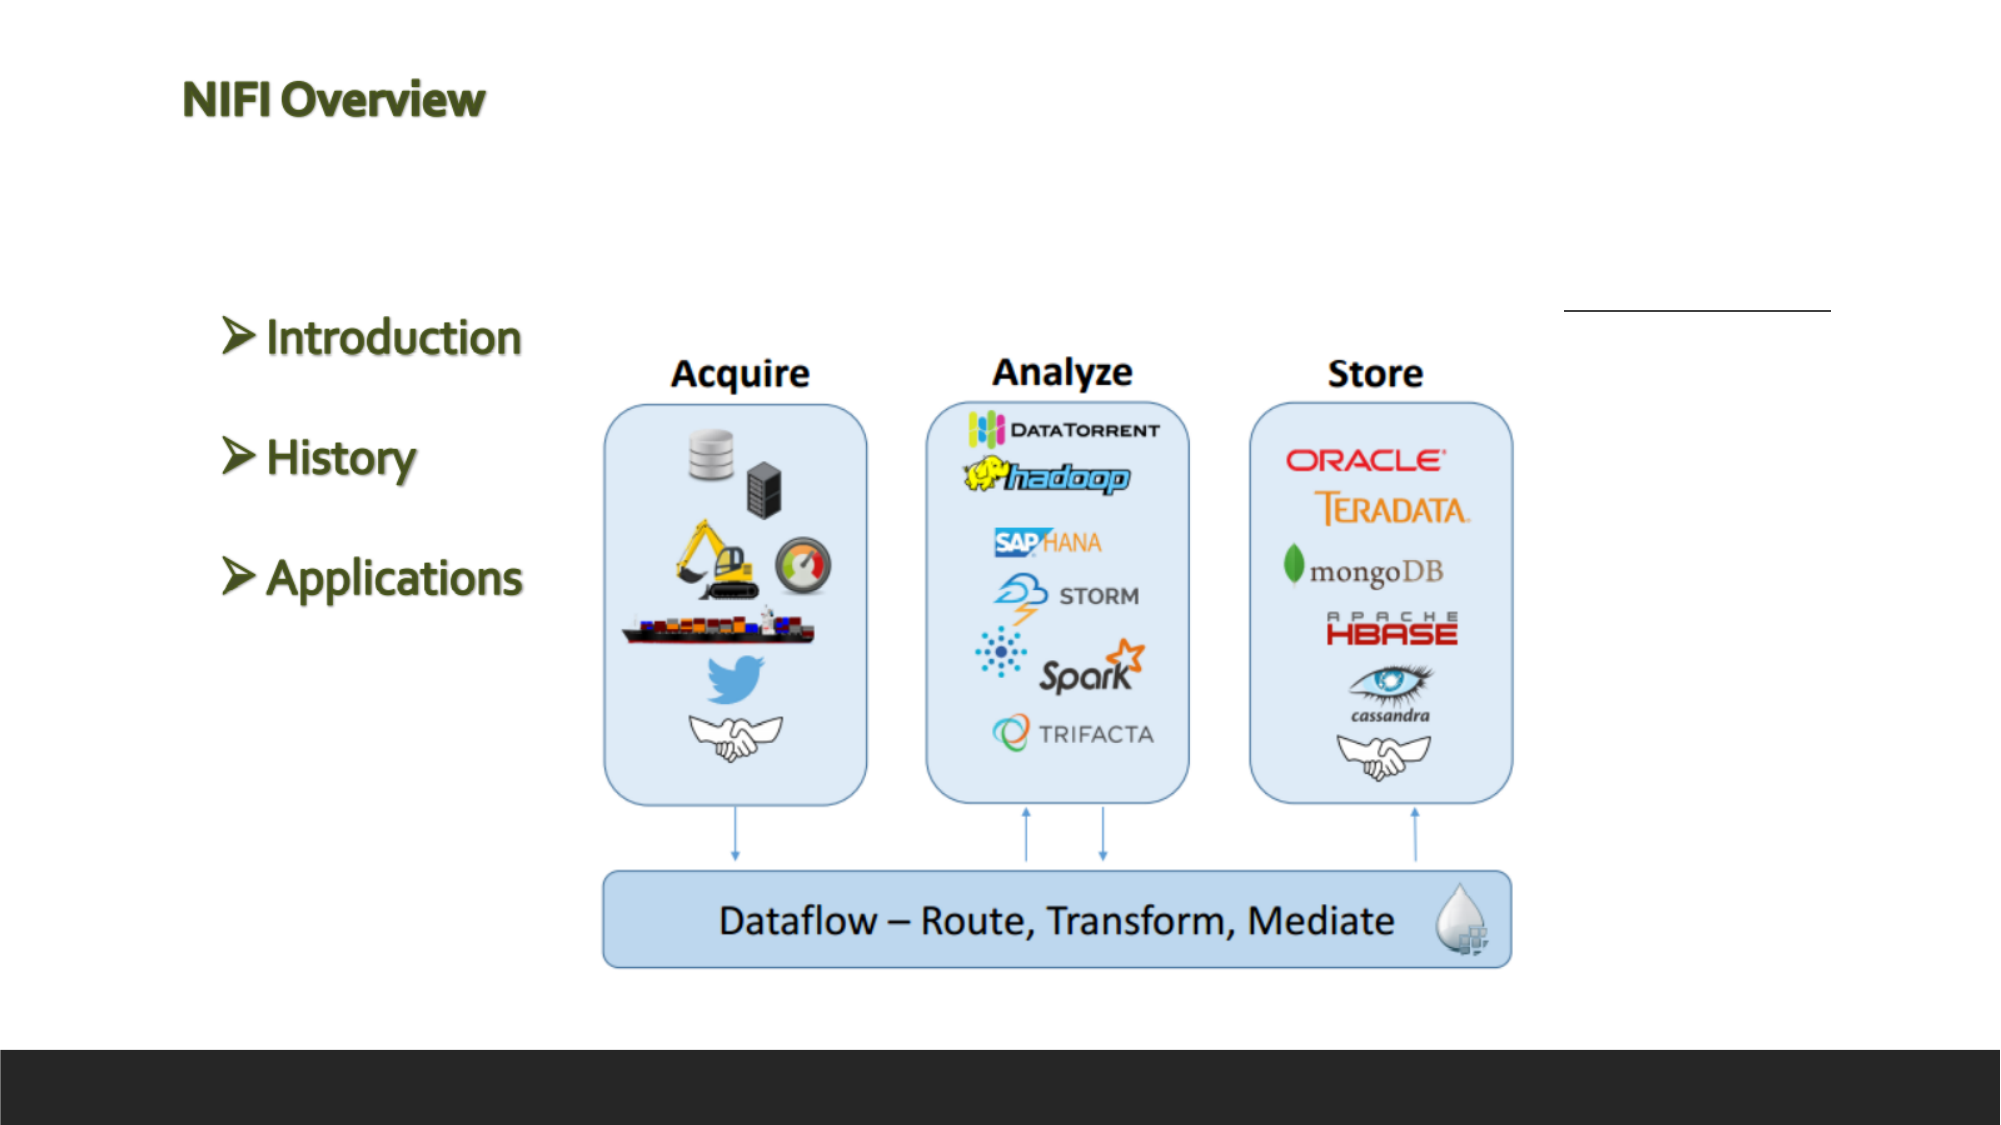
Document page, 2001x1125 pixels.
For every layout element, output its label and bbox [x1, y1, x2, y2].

picture [172, 60, 1564, 997]
